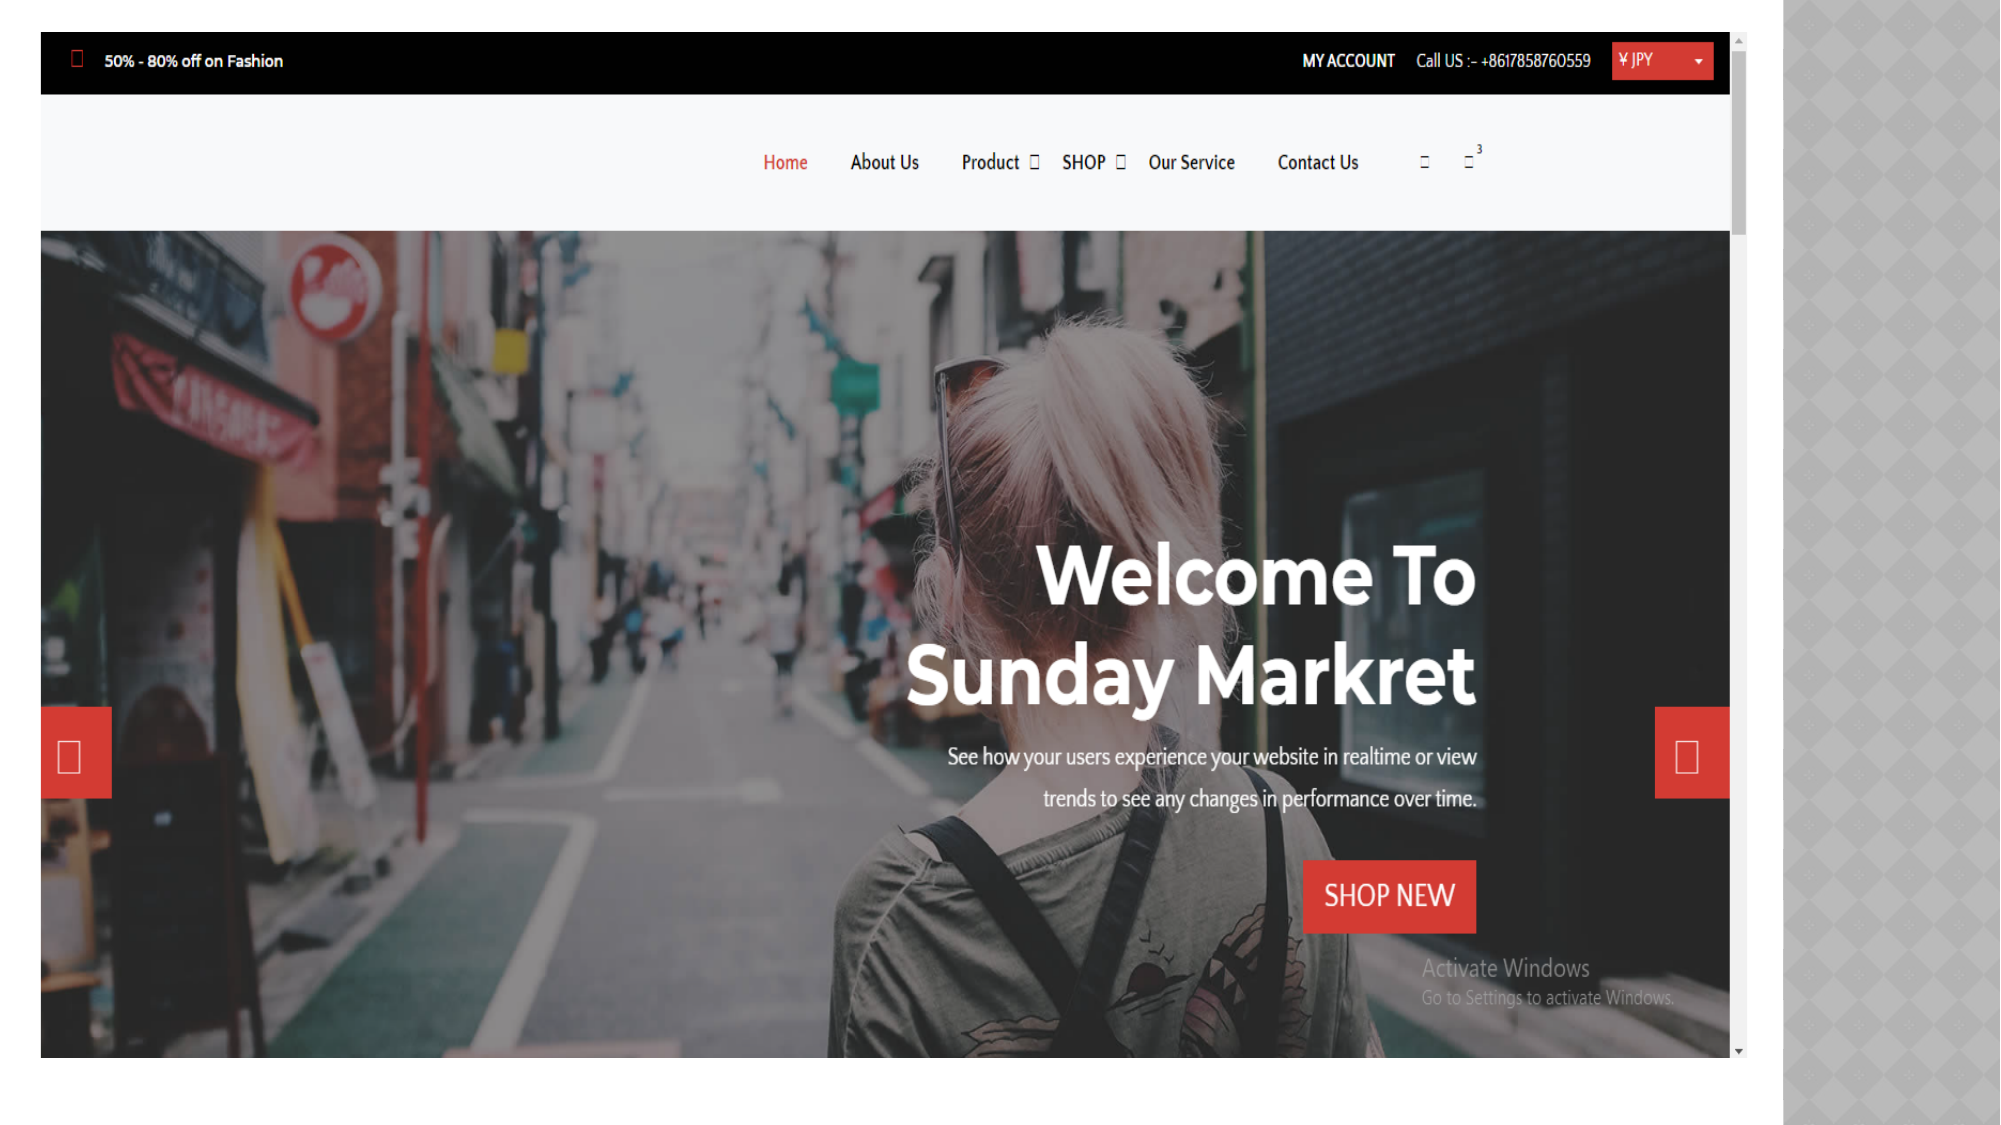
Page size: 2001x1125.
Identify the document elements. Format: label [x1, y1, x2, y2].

list [40, 32, 1748, 1058]
